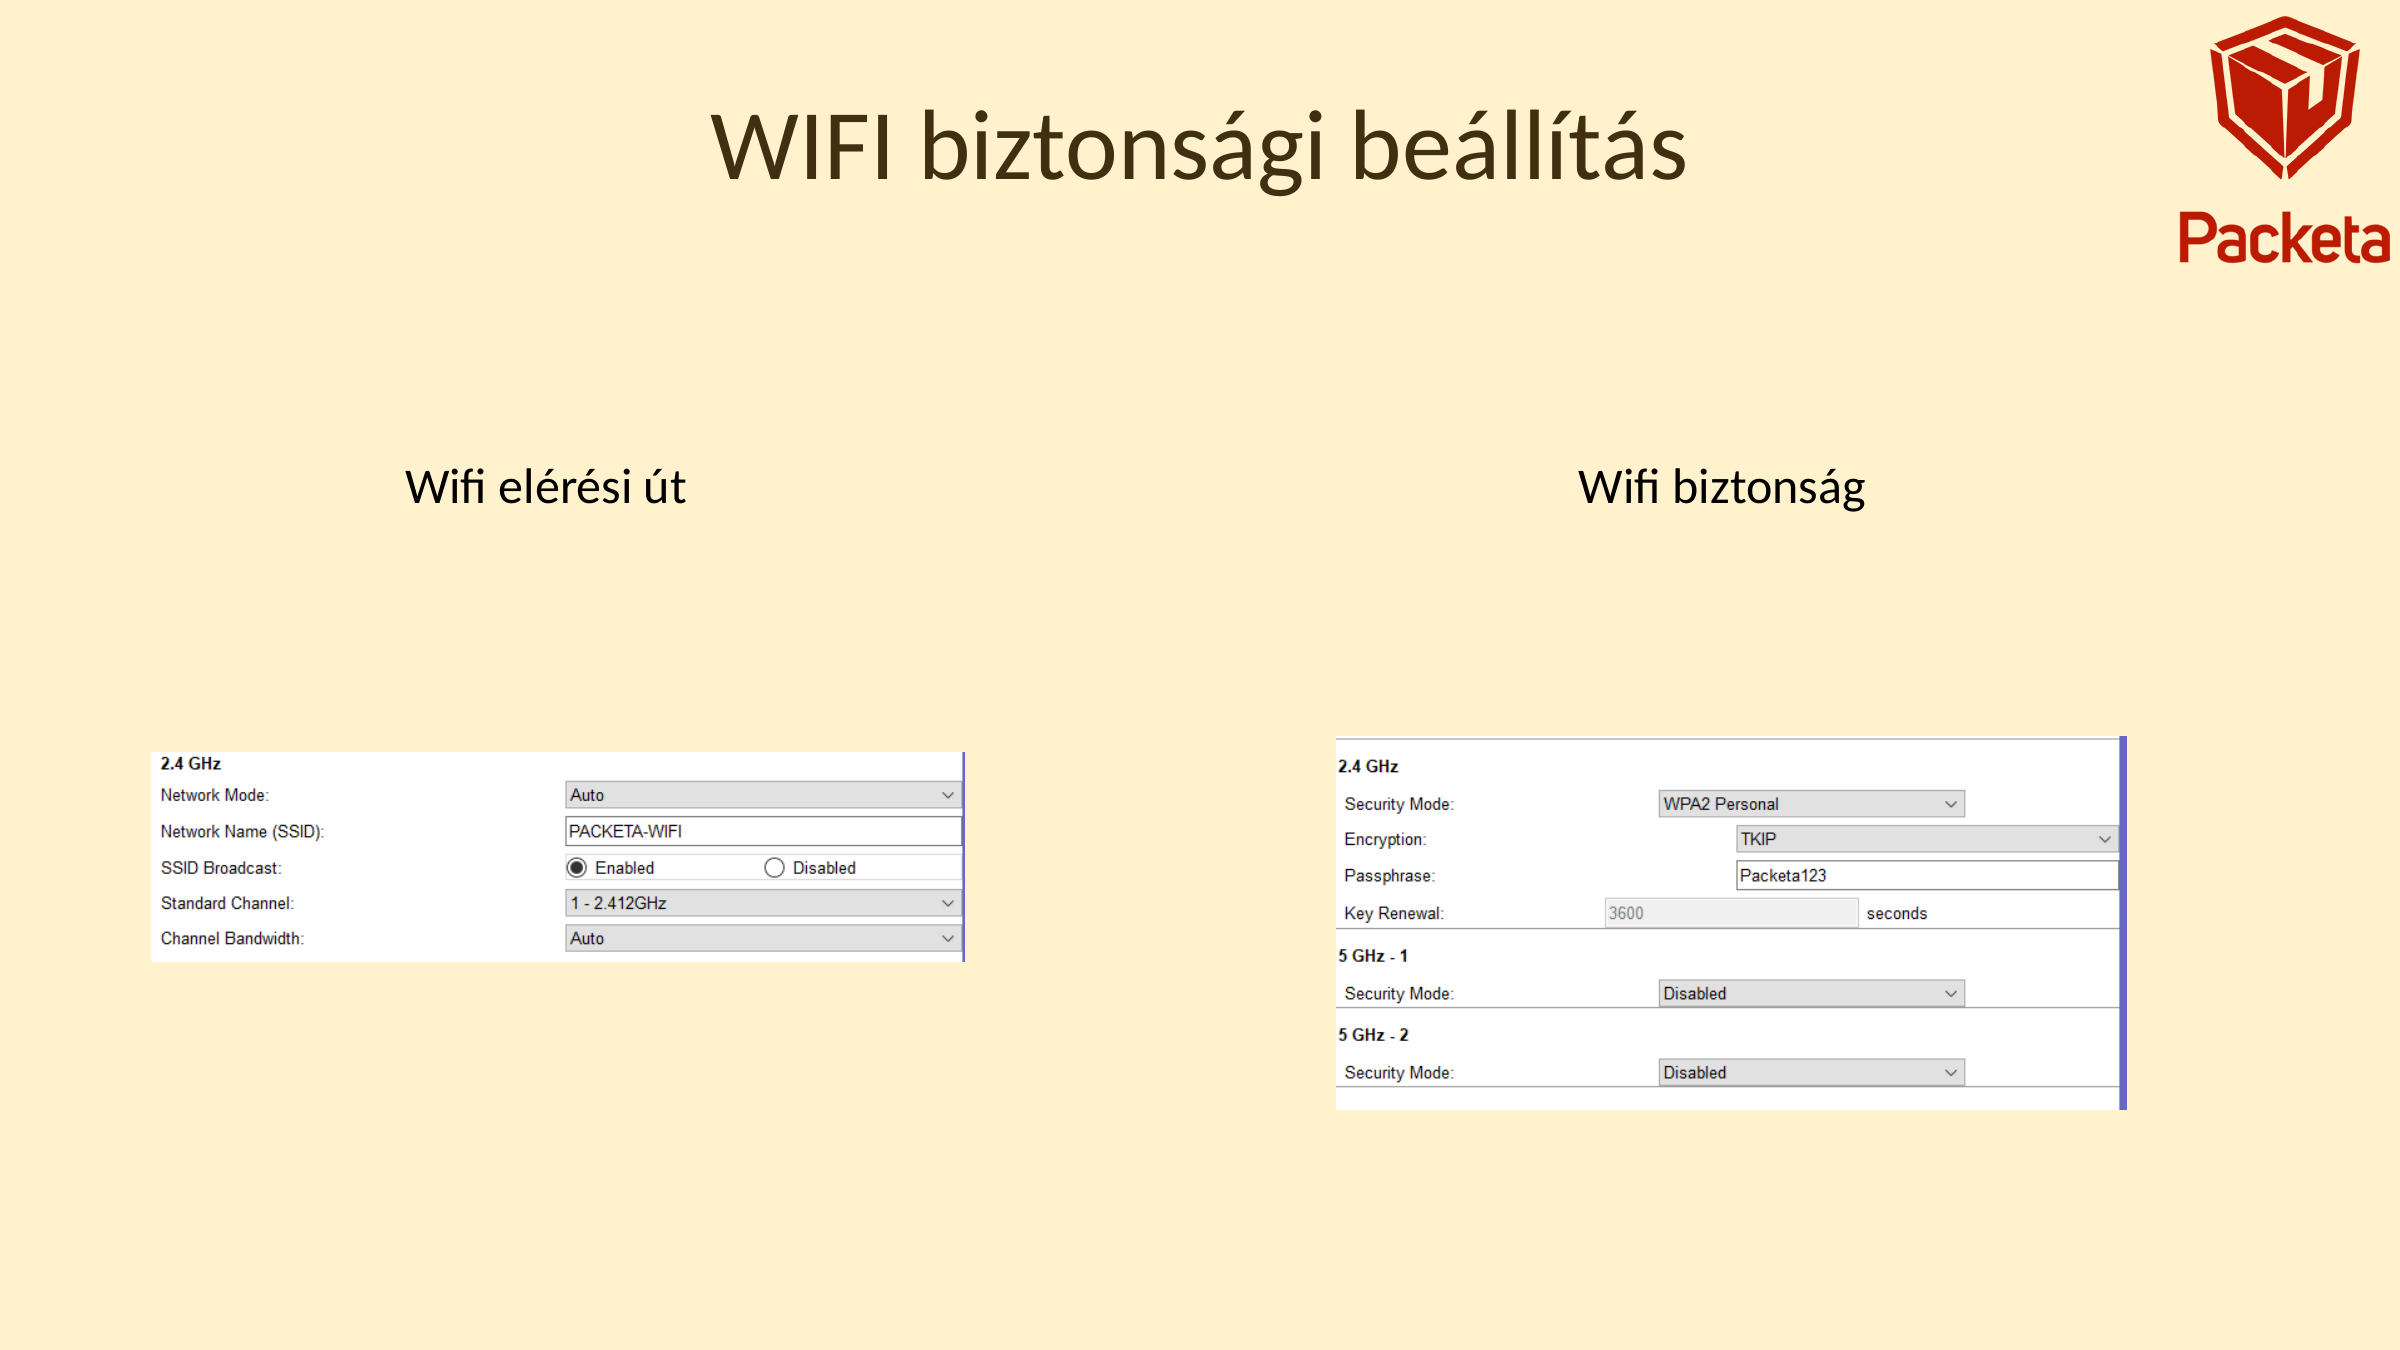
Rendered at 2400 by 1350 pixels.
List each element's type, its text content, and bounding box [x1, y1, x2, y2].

text_box Wifi elérési út [390, 446, 726, 522]
picture [2164, 16, 2400, 268]
text_box Wifi biztonság [1564, 446, 1900, 522]
picture [151, 752, 965, 962]
picture [1336, 736, 2127, 1110]
text_box WIFI biztonsági beállítás [651, 142, 1749, 201]
